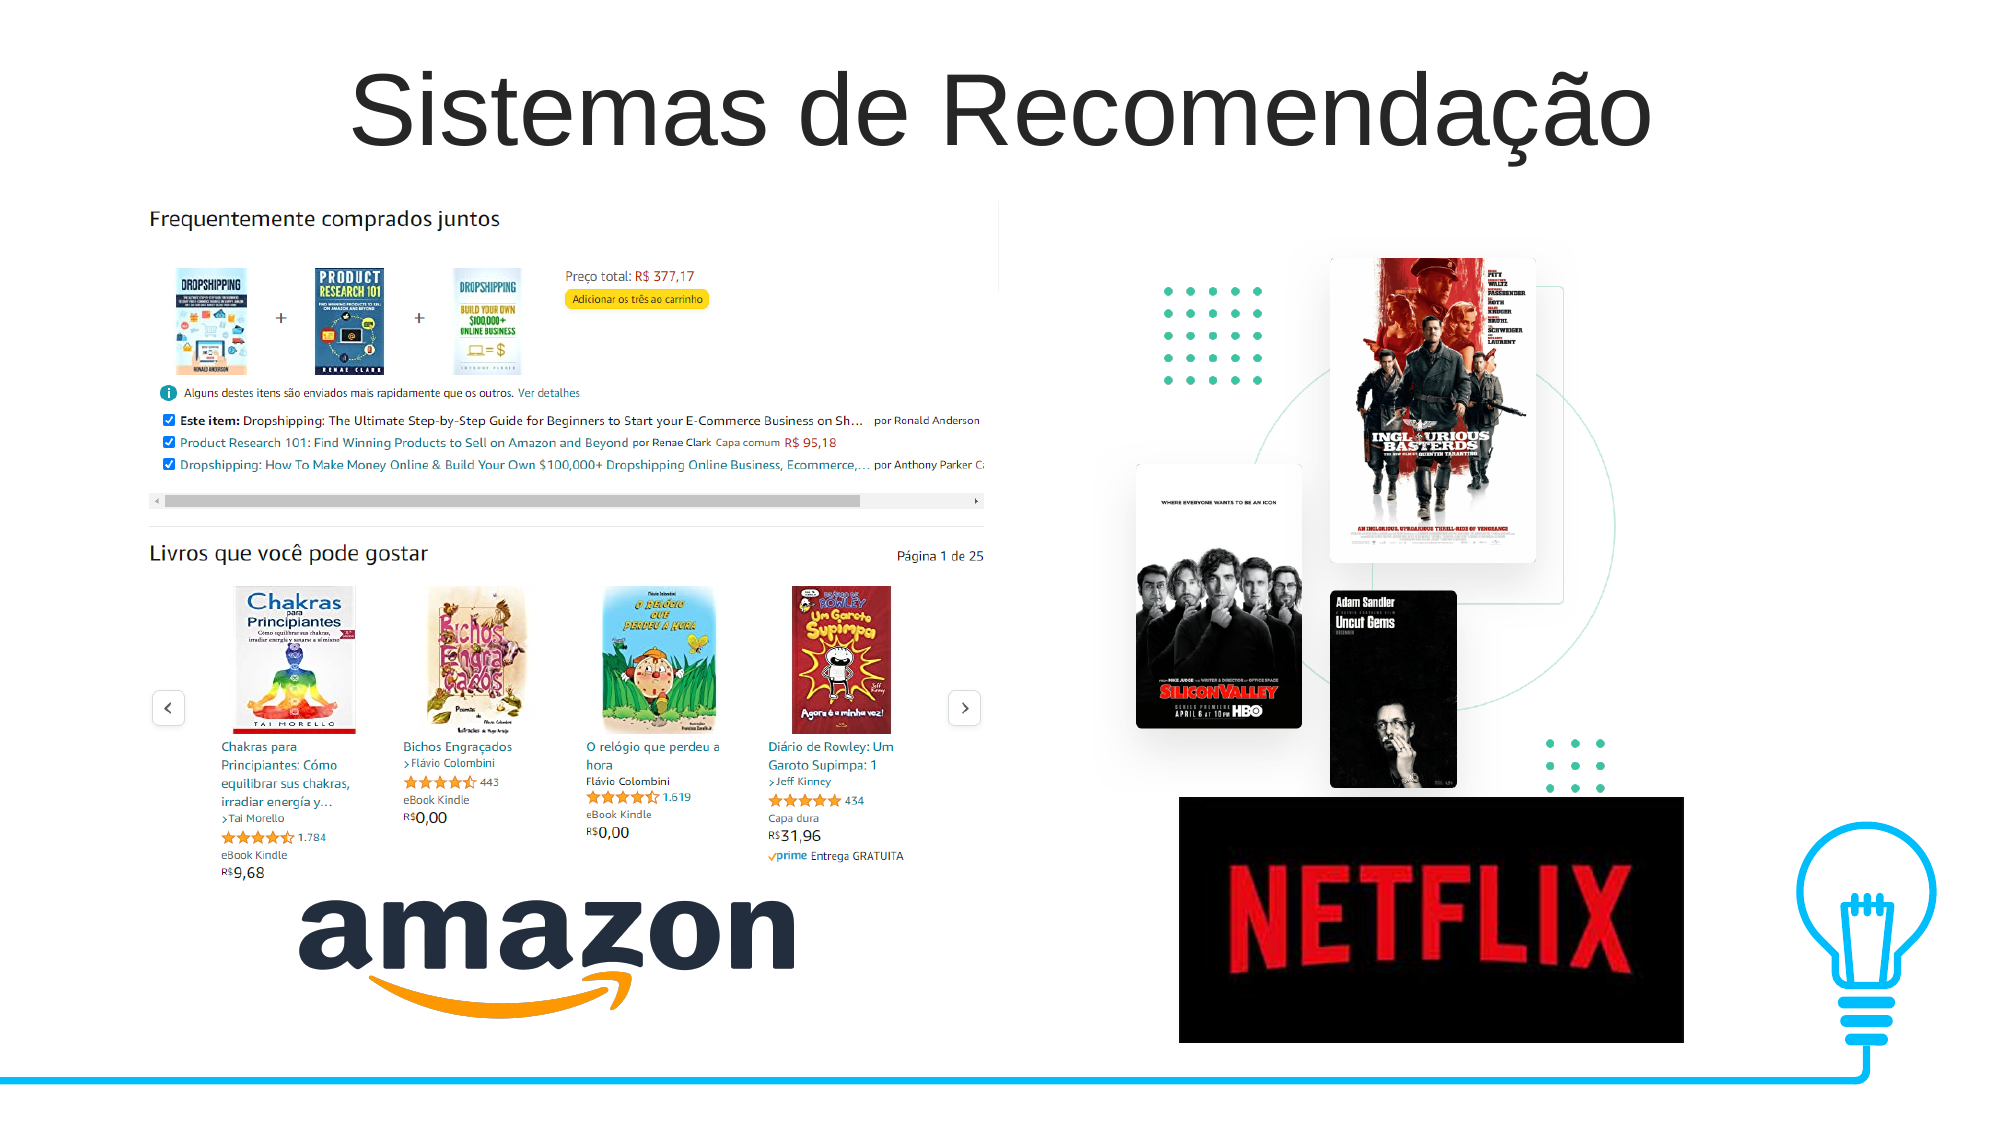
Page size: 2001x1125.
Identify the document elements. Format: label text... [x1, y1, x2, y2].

text_box Sistemas de Recomendação [53, 55, 1952, 175]
picture [1092, 235, 1684, 1043]
picture [147, 201, 999, 1064]
